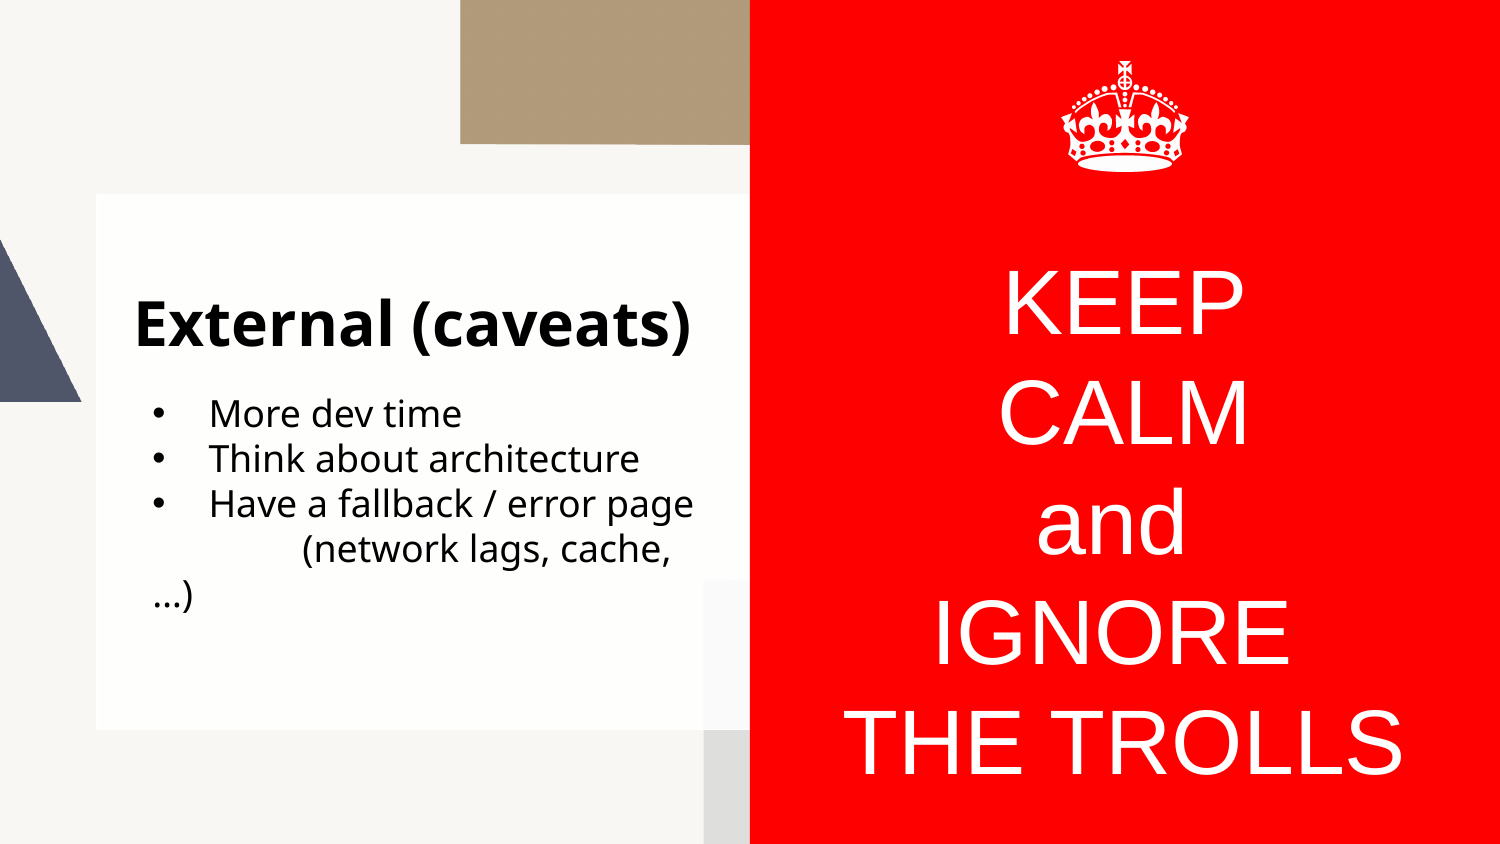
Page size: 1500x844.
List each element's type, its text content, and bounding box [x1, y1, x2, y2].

title External (caveats) [118, 194, 729, 374]
text_box KEEP CALM and IGNORE THE TROLLS [749, 235, 1500, 801]
picture [1060, 61, 1190, 173]
text_box [748, 0, 1500, 844]
subtitle More dev time Think about architecture Have a fallback / error page (network lags, cache, …) [118, 375, 729, 730]
